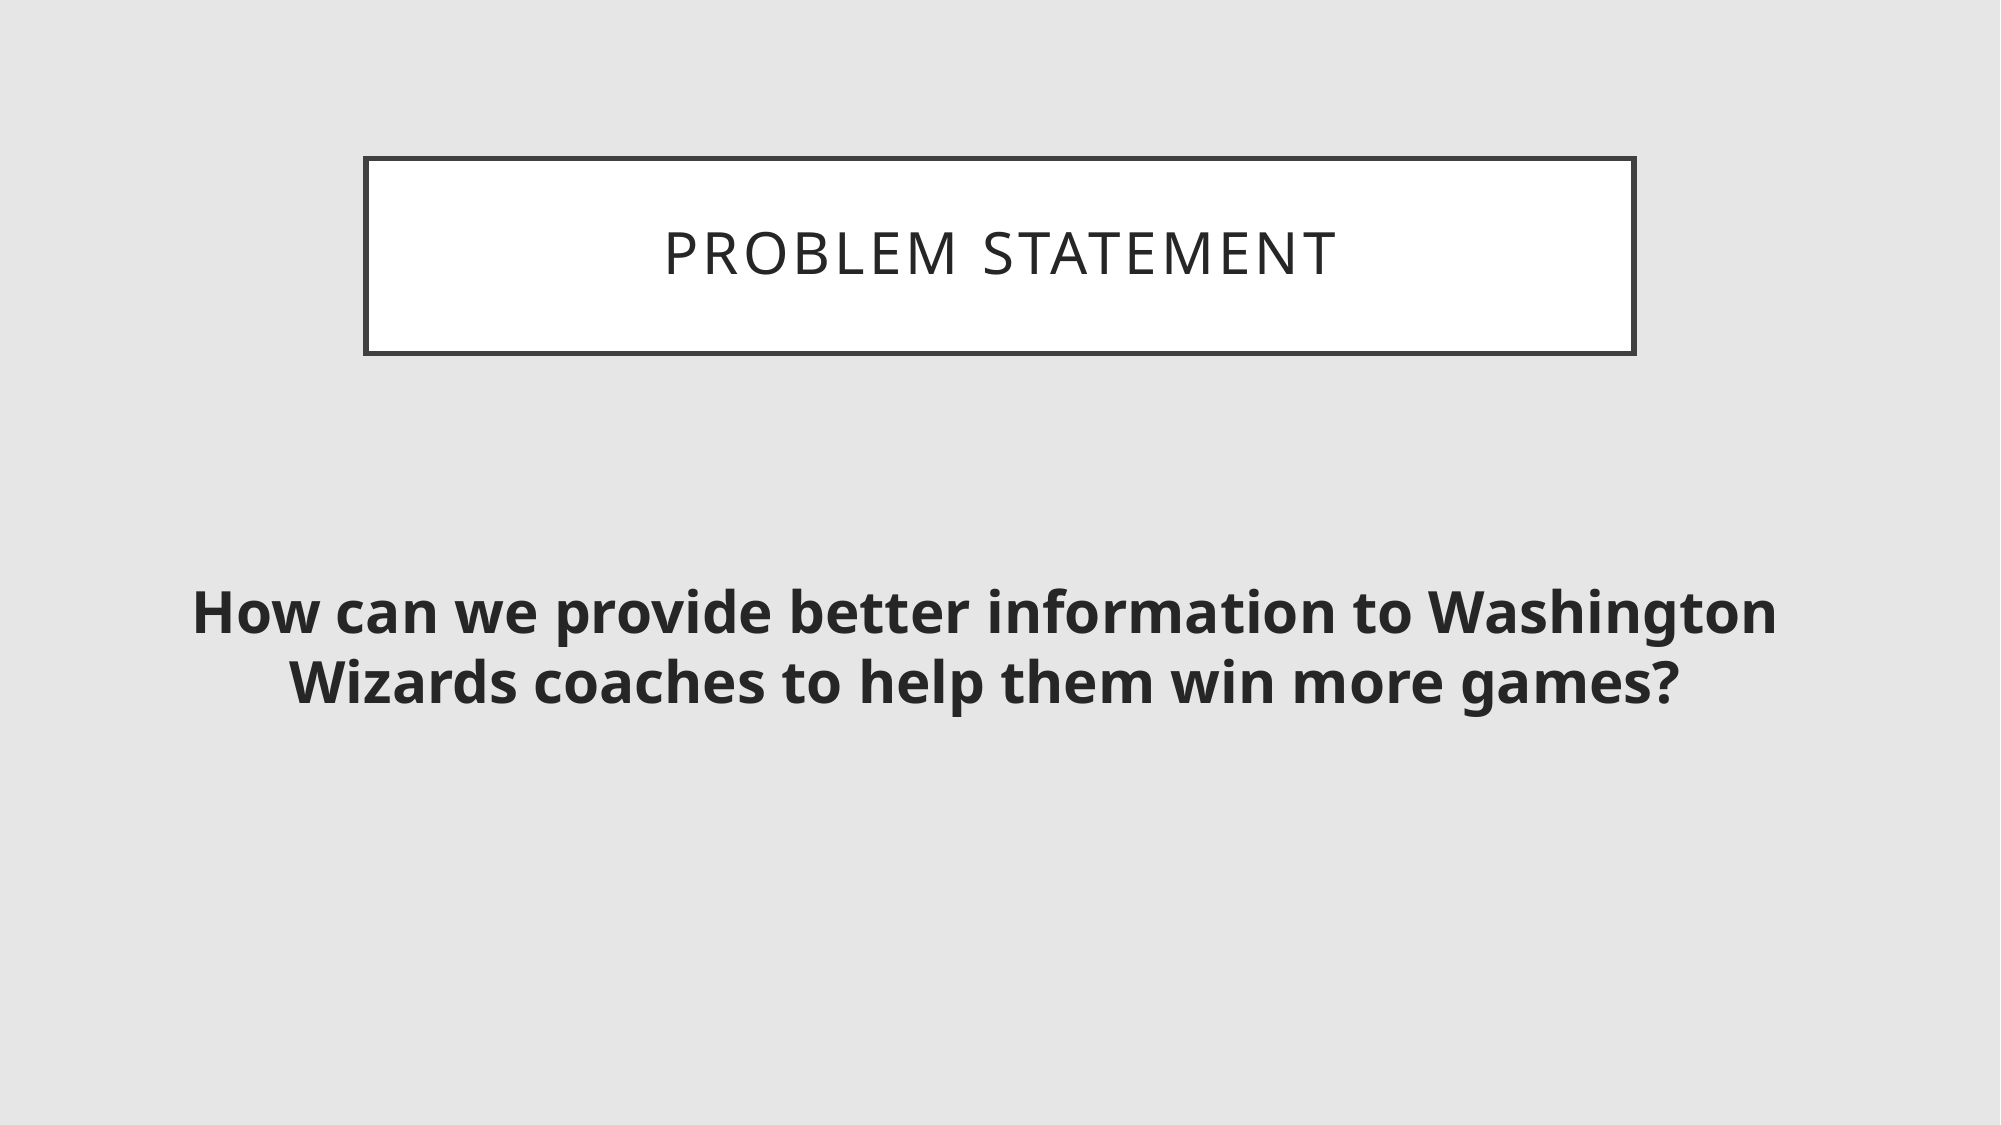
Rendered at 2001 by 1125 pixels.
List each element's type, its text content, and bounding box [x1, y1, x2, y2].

title Problem Statement [363, 156, 1637, 356]
list How can we provide better information to Washington Wizards coaches to help them win more games? [120, 567, 1850, 815]
